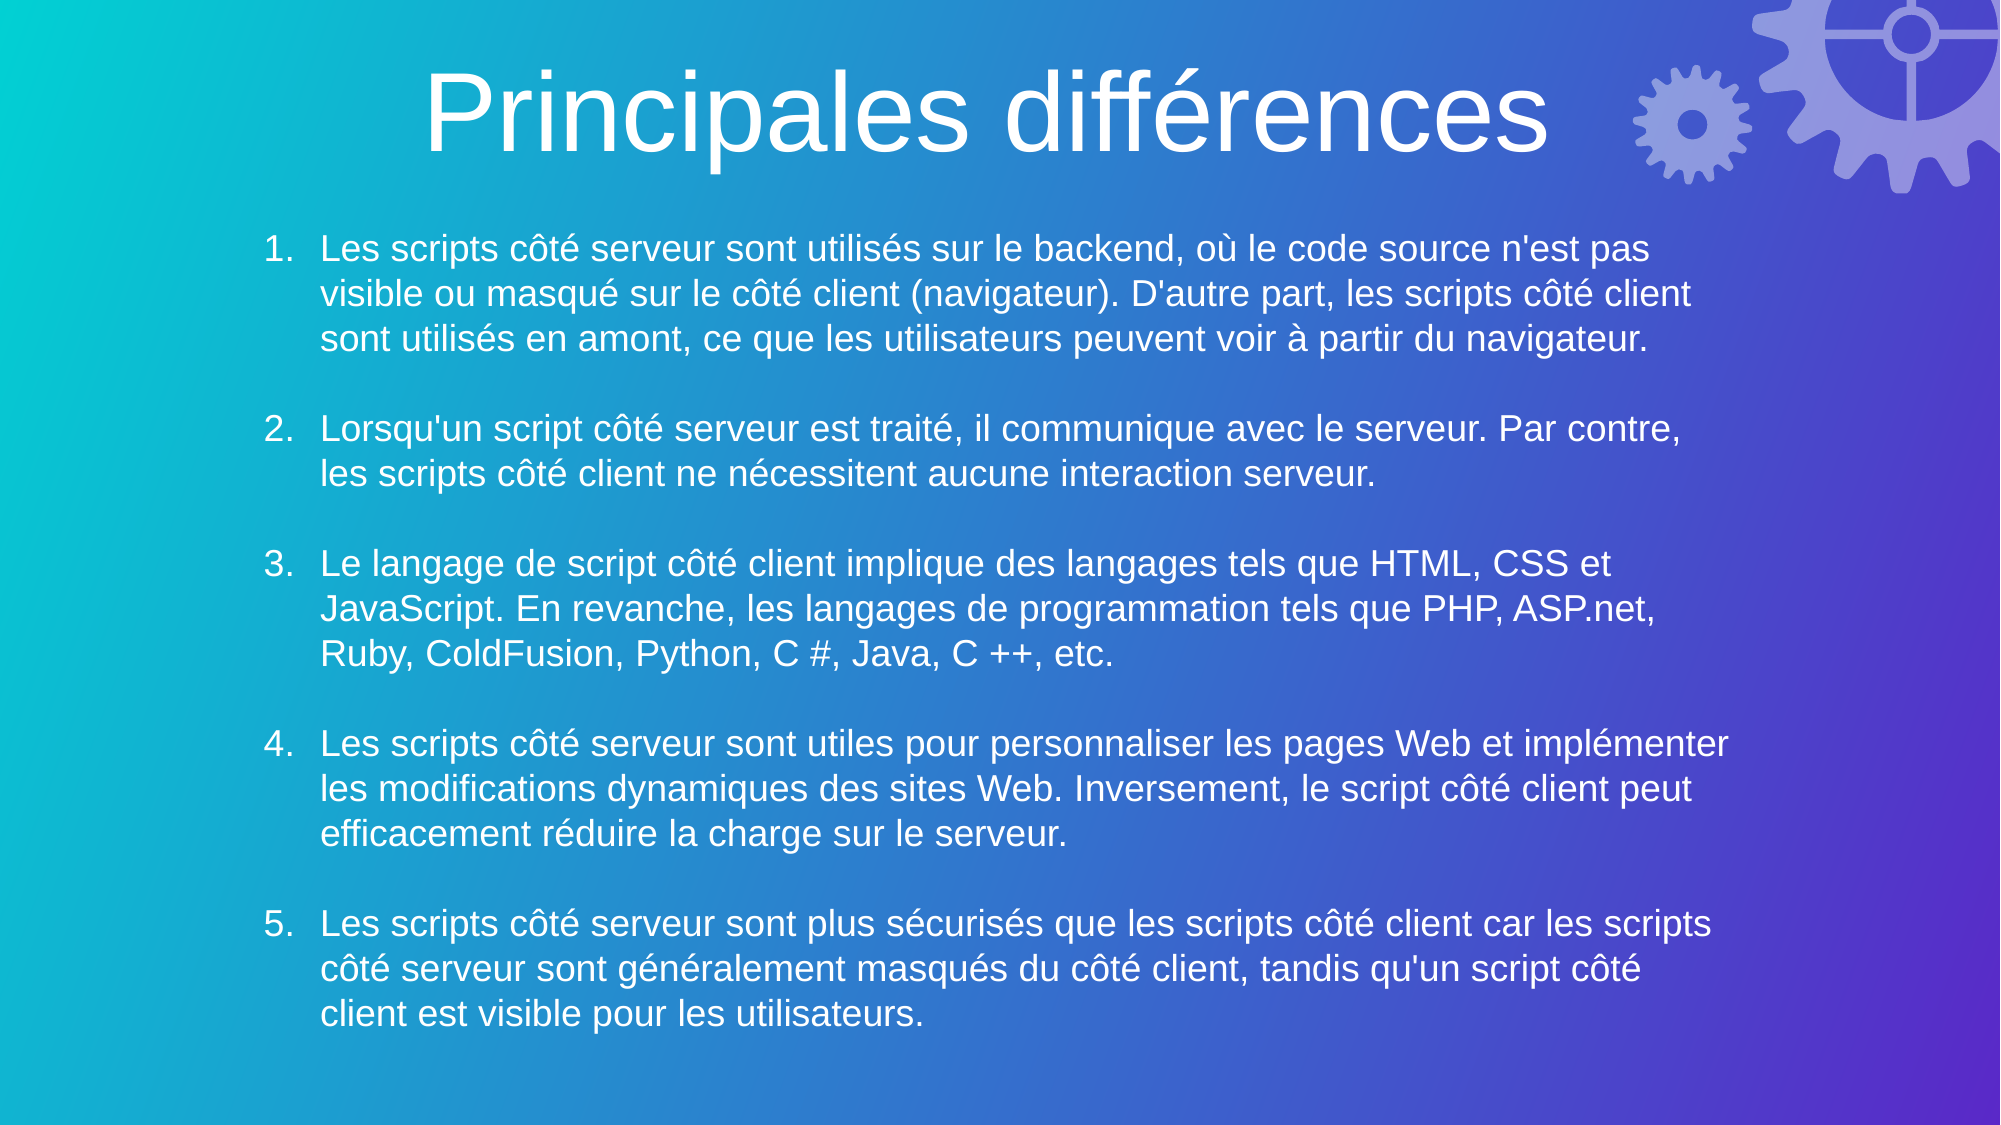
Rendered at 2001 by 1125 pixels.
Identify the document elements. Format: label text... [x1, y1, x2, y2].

text_box Les scripts côté serveur sont utilisés sur le backend, où le code source n'est pas visible ou masqué sur le côté client (navigateur). D'autre part, les scripts côté client sont utilisés en amont, ce que les utilisateurs peuvent voir à partir du navigateur. Lorsqu'un script côté serveur est traité, il communique avec le serveur. Par contre, les scripts côté client ne nécessitent aucune interaction serveur. Le langage de script côté client implique des langages tels que HTML, CSS et JavaScript. En revanche, les langages de programmation tels que PHP, ASP.net, Ruby, ColdFusion, Python, C #, Java, C ++, etc. Les scripts côté serveur sont utiles pour personnaliser les pages Web et implémenter les modifications dynamiques des sites Web. Inversement, le script côté client peut efficacement réduire la charge sur le serveur. Les scripts côté serveur sont plus sécurisés que les scripts côté client car les scripts côté serveur sont généralement masqués du côté client, tandis qu'un script côté client est visible pour les utilisateurs. [248, 216, 1752, 1042]
list Principales différences [53, 55, 1952, 175]
